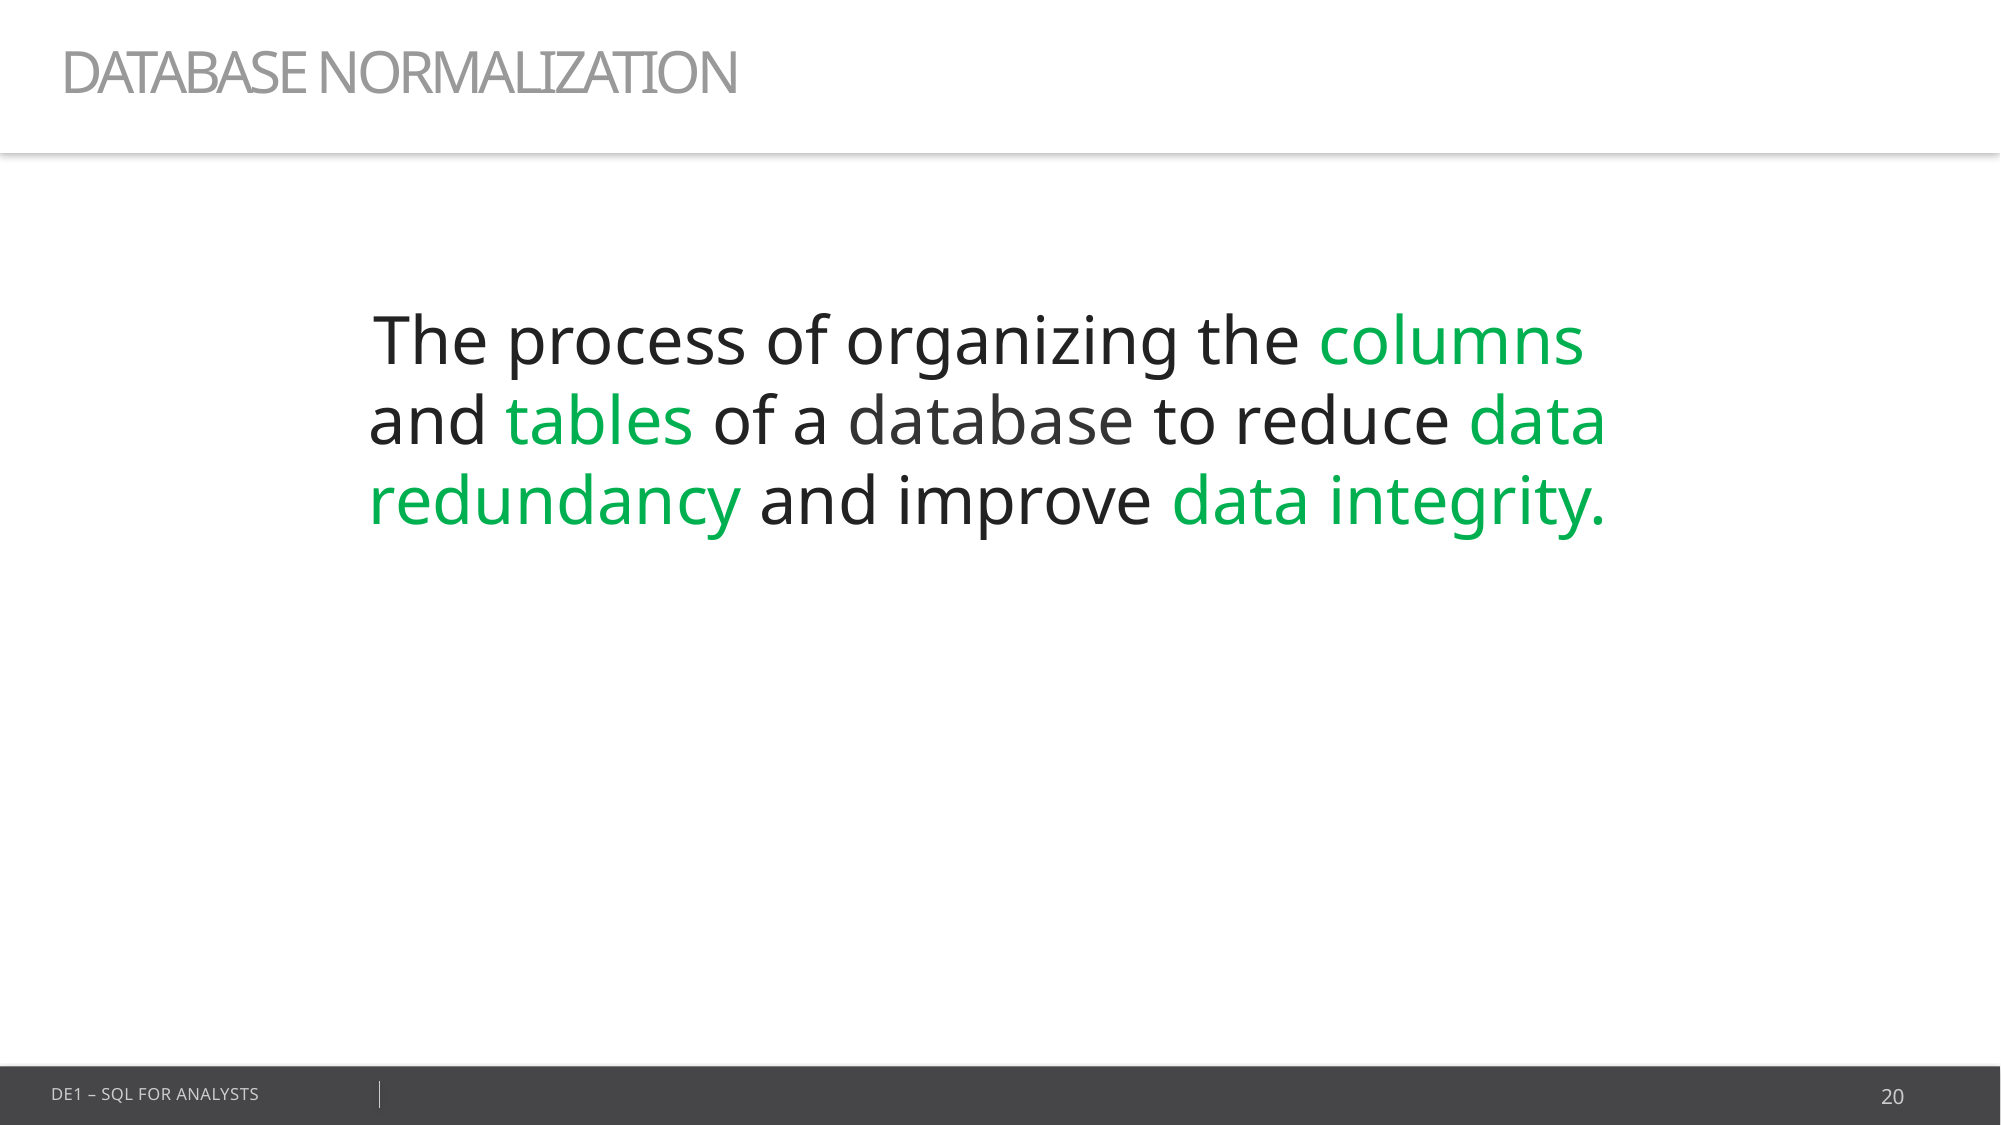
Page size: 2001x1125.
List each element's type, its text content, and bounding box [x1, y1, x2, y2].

list DATABASE NORMALIZATION [0, 0, 2000, 153]
text_box The process of organizing the columns and tables of a database to reduce data redundancy and improve data integrity. [293, 290, 1684, 545]
